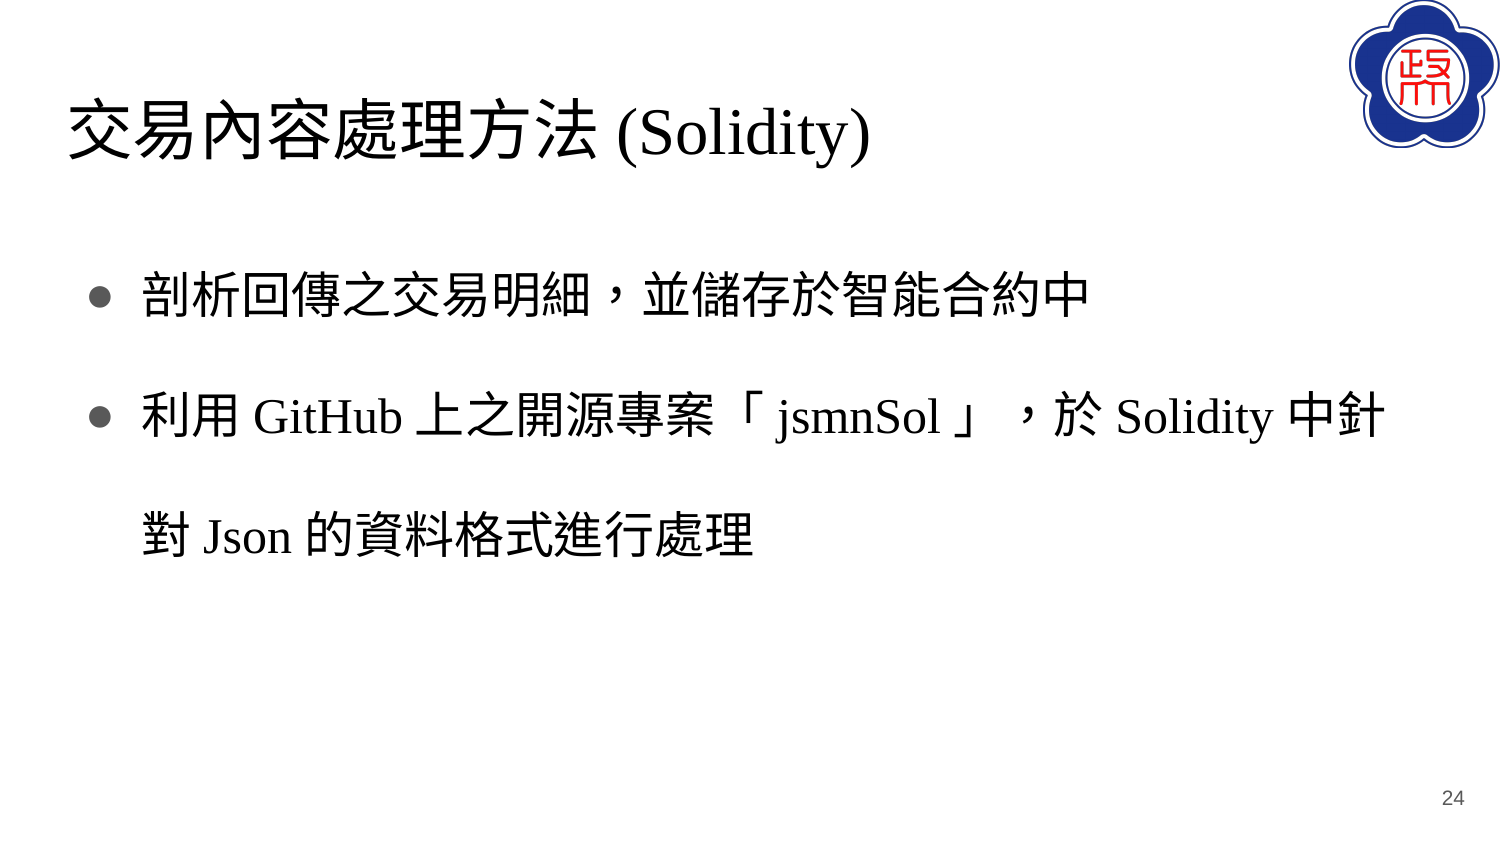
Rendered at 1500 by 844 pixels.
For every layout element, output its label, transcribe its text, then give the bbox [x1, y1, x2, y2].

picture [1349, 0, 1500, 148]
list 剖析回傳之交易明細，並儲存於智能合約中 利用GitHub上之開源專案「jsmnSol」，於Solidity中針對Json的資料格式進行處理 [51, 189, 1449, 793]
slide_number 24 [1389, 764, 1480, 830]
title 交易內容處理方法(Solidity) [51, 72, 1449, 167]
